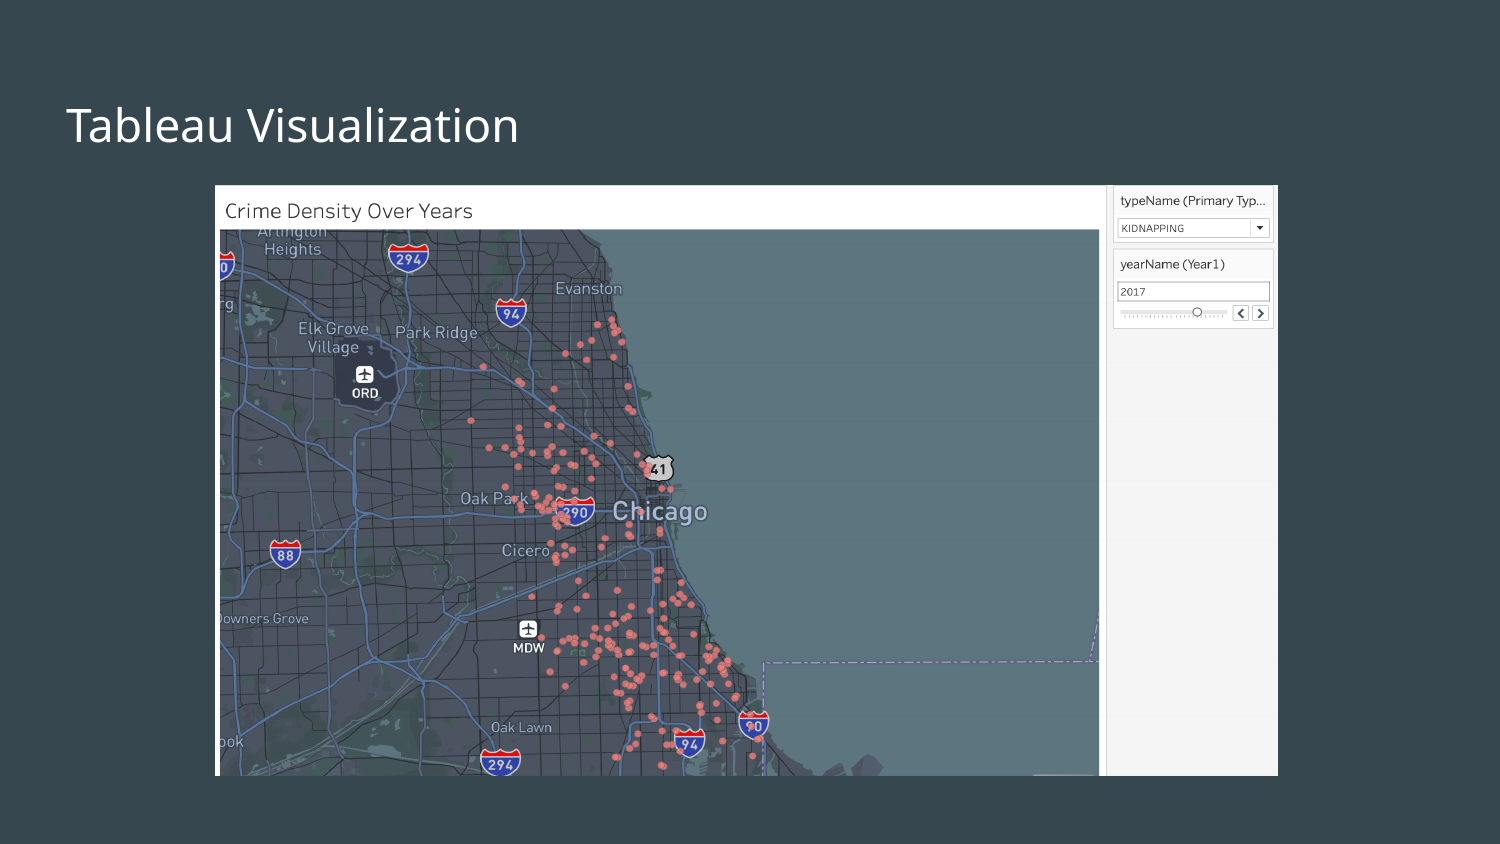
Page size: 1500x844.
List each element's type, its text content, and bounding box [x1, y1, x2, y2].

picture [215, 185, 1278, 776]
title Tableau Visualization [51, 72, 1449, 167]
